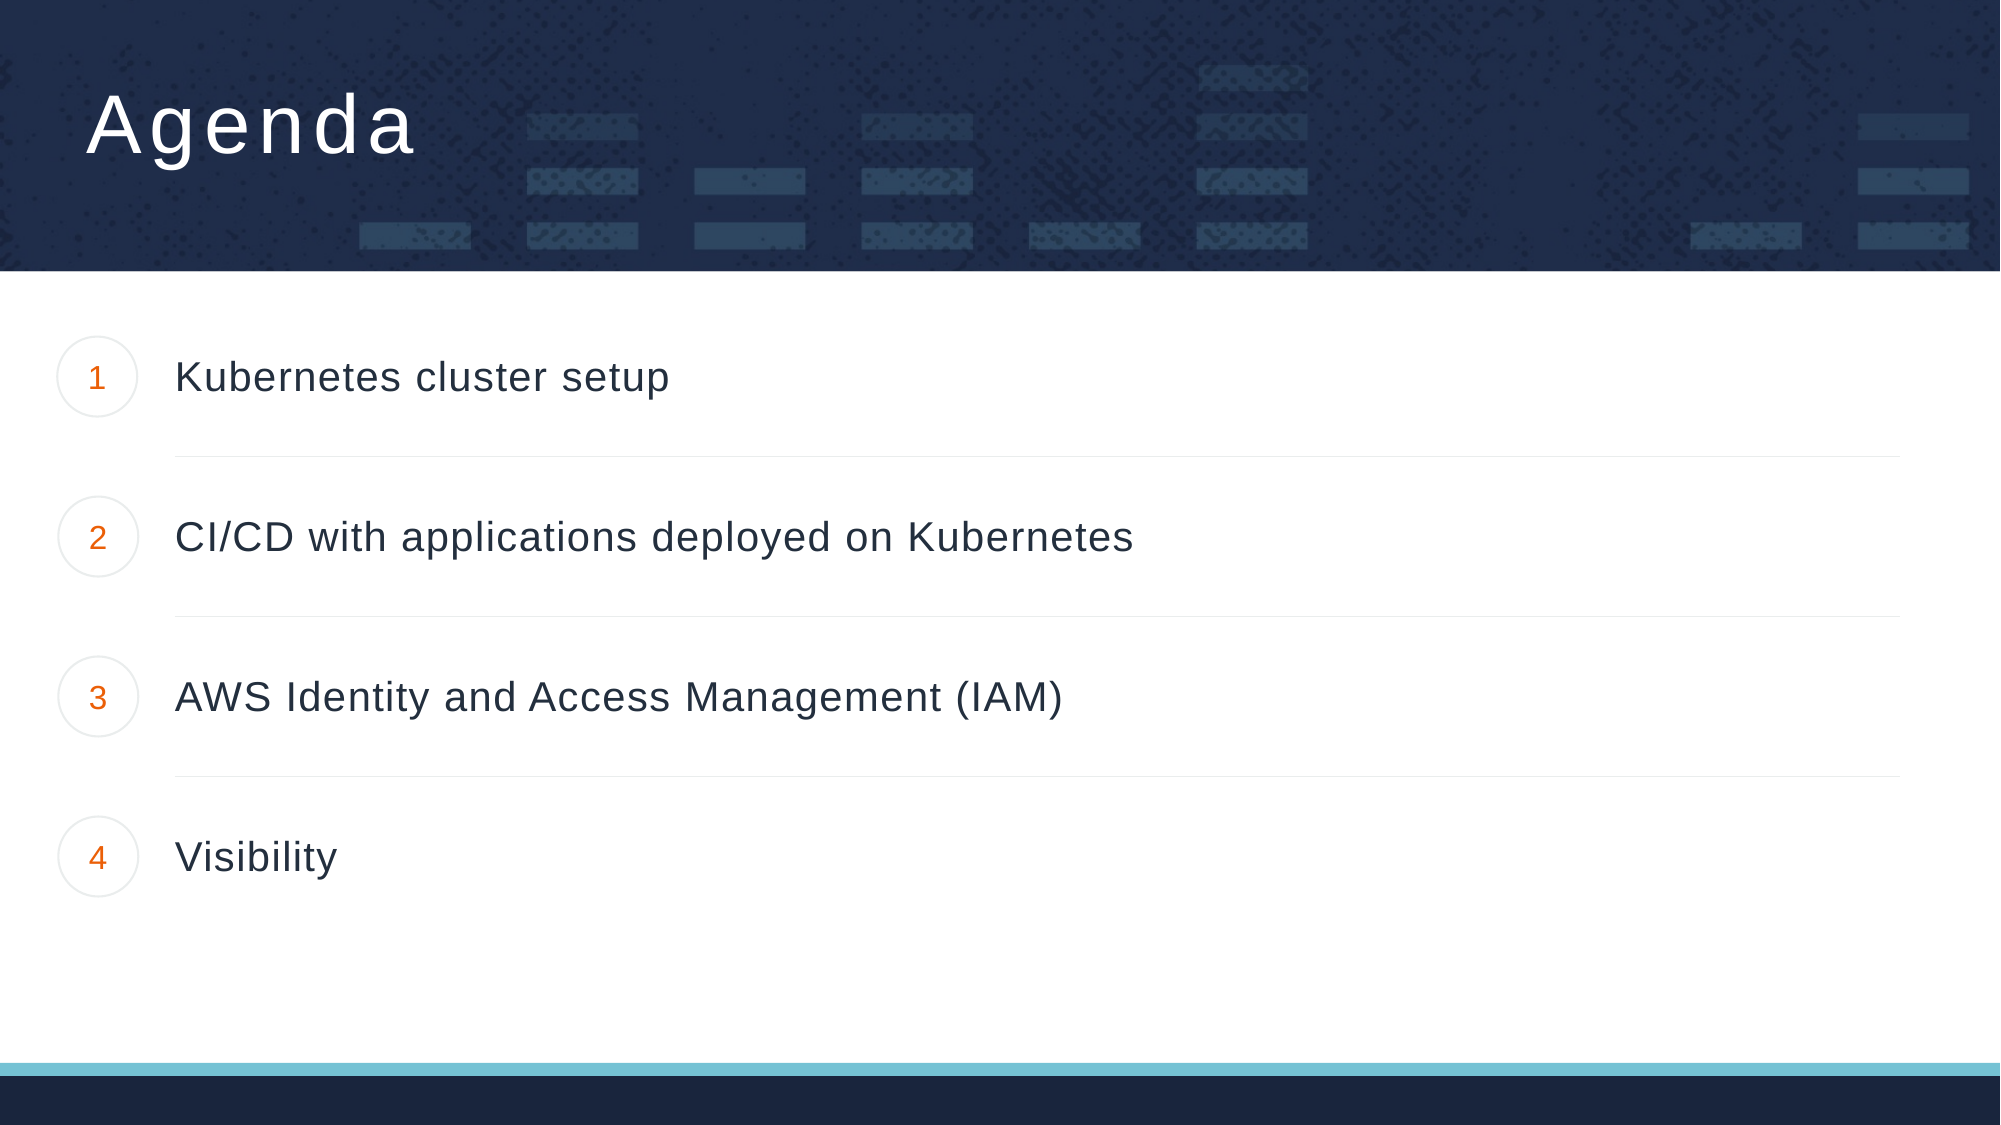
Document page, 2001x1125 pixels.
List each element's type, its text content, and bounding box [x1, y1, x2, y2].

text_box Visibility [174, 819, 1919, 890]
text_box 2 [57, 496, 139, 578]
picture [0, 0, 2000, 271]
text_box AWS Identity and Access Management (IAM) [174, 659, 1919, 730]
text_box 1 [56, 336, 138, 418]
text_box CI/CD with applications deployed on Kubernetes [174, 499, 1919, 570]
text_box 3 [57, 655, 139, 738]
title Agenda [56, 57, 1944, 197]
text_box 4 [57, 815, 139, 898]
text_box Kubernetes cluster setup [174, 339, 1919, 410]
